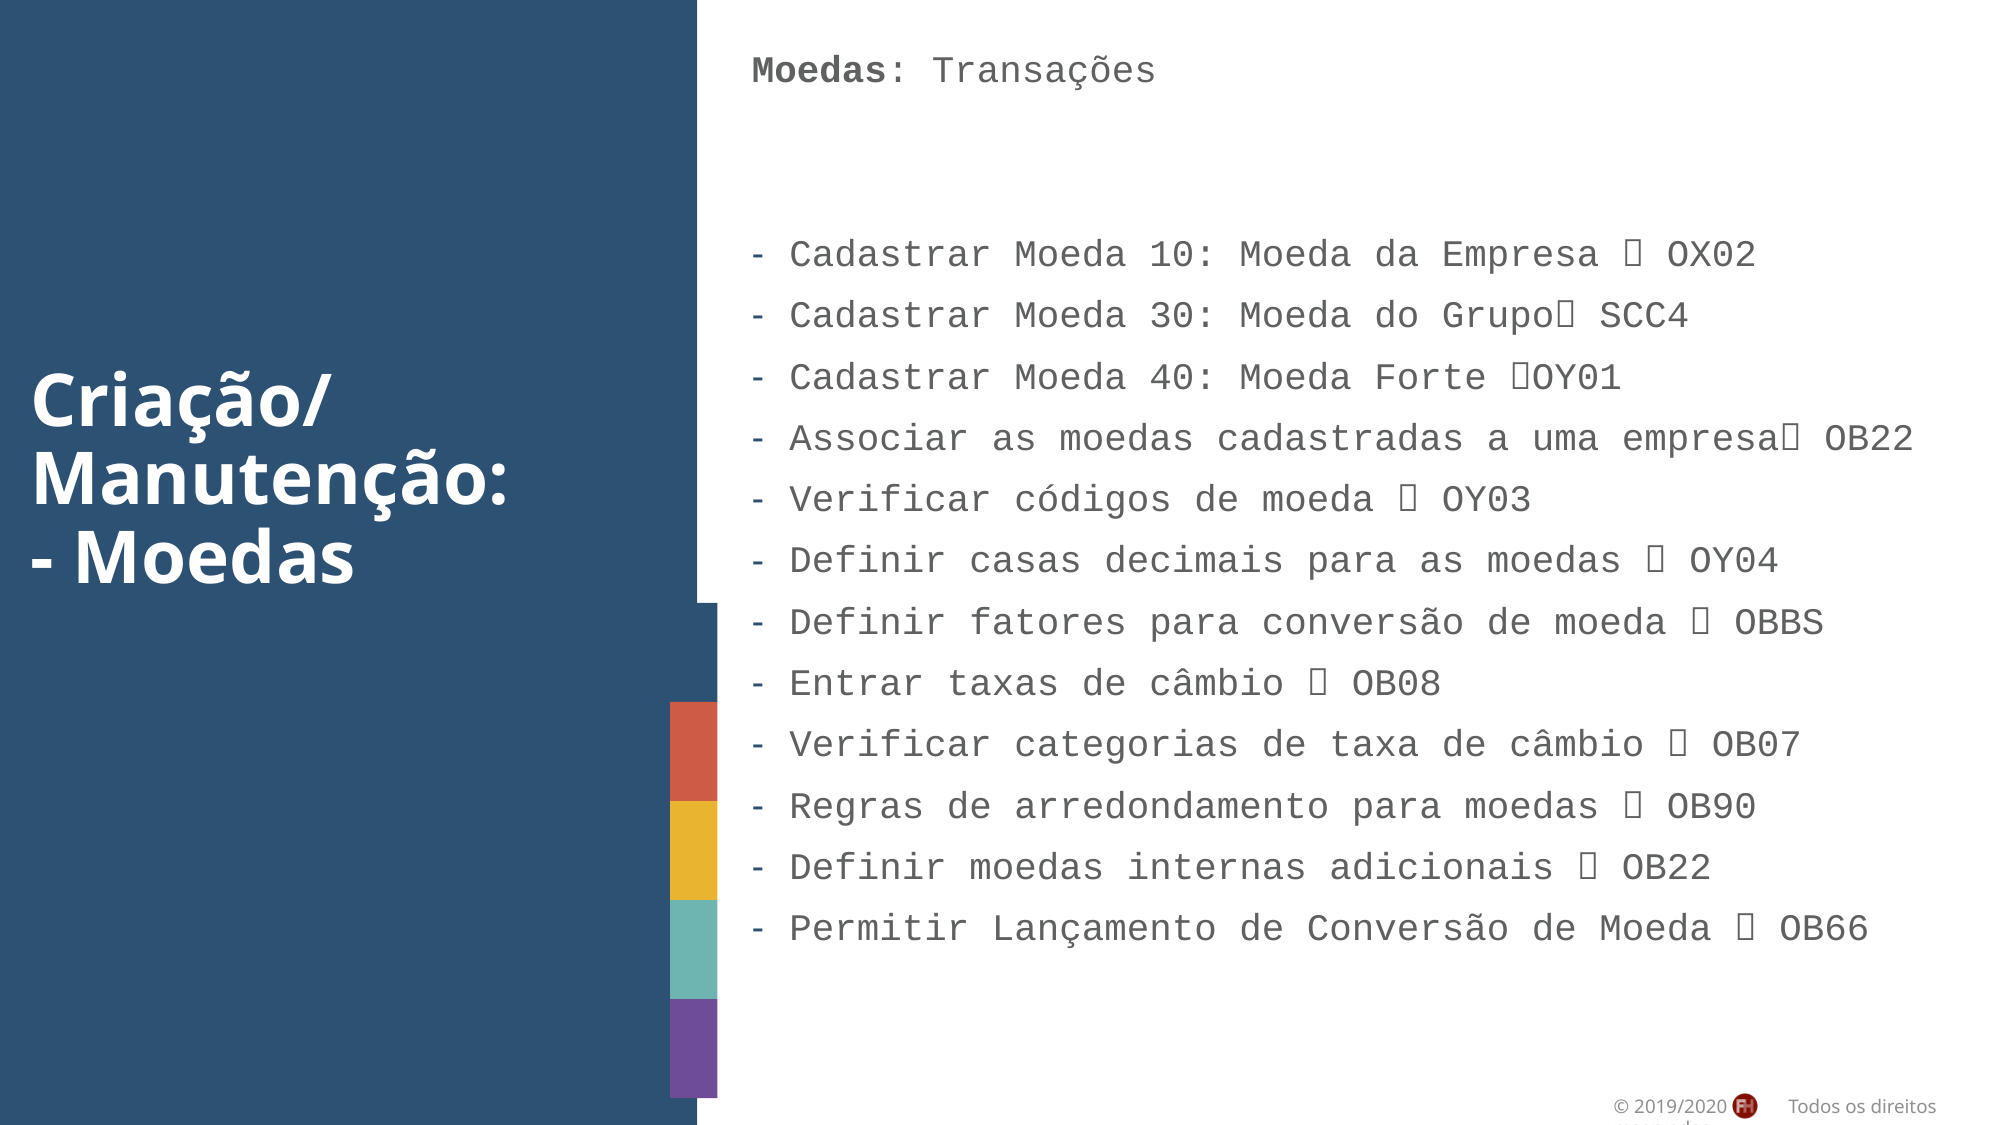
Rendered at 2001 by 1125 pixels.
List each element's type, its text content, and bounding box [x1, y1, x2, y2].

picture [1732, 1093, 1758, 1119]
title Criação/Manutenção: - Moedas [15, 307, 698, 695]
list Moedas: Transações Cadastrar Moeda 10: Moeda da Empresa  OX02 Cadastrar Moeda 30: Moeda do Grupo SCC4 Cadastrar Moeda 40: Moeda Forte OY01 Associar as moedas cadastradas a uma empresa OB22 Verificar códigos de moeda  OY03 Definir casas decimais para as moedas  OY04 Definir fatores para conversão de moeda  OBBS Entrar taxas de câmbio  OB08 Verificar categorias de taxa de câmbio  OB07 Regras de arredondamento para moedas  OB90 Definir moedas internas adicionais  OB22 Permitir Lançamento de Conversão de Moeda  OB66 [736, 42, 1963, 1037]
